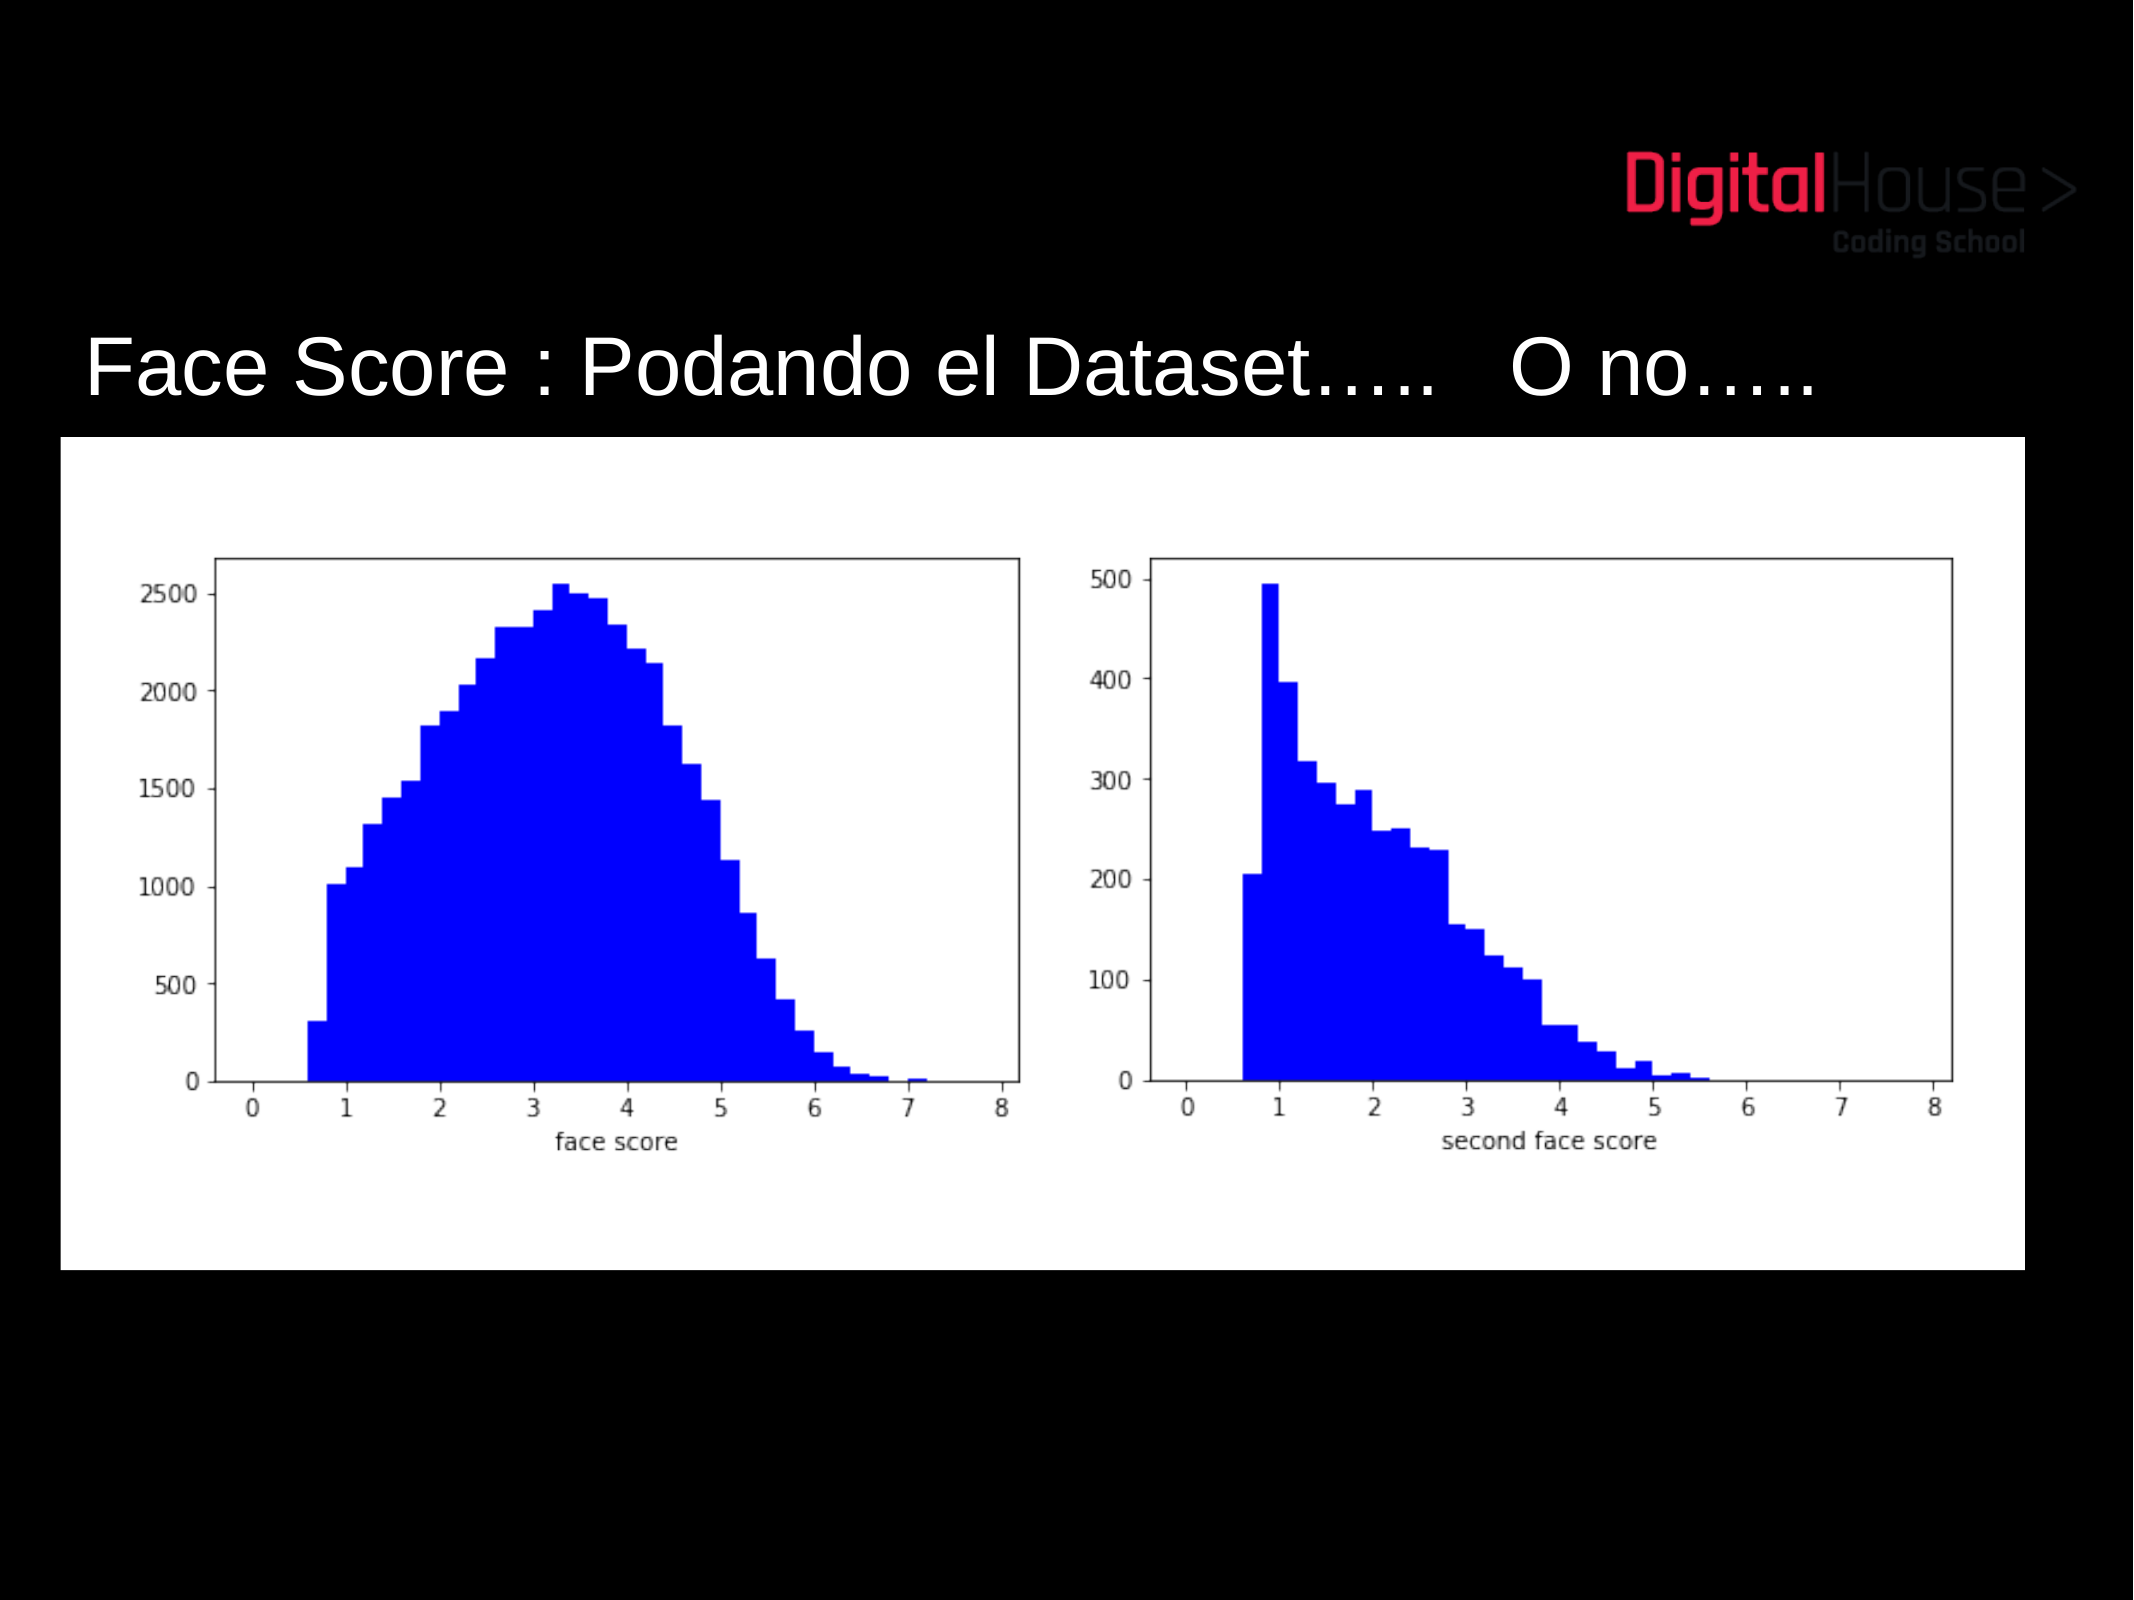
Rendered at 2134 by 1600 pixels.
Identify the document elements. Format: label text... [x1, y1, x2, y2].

picture [121, 534, 1043, 1173]
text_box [1596, 65, 2094, 438]
text_box [60, 437, 2025, 1271]
picture [1070, 534, 1976, 1172]
text_box Face Score : Podando el Dataset….. O no….. [69, 304, 1596, 420]
